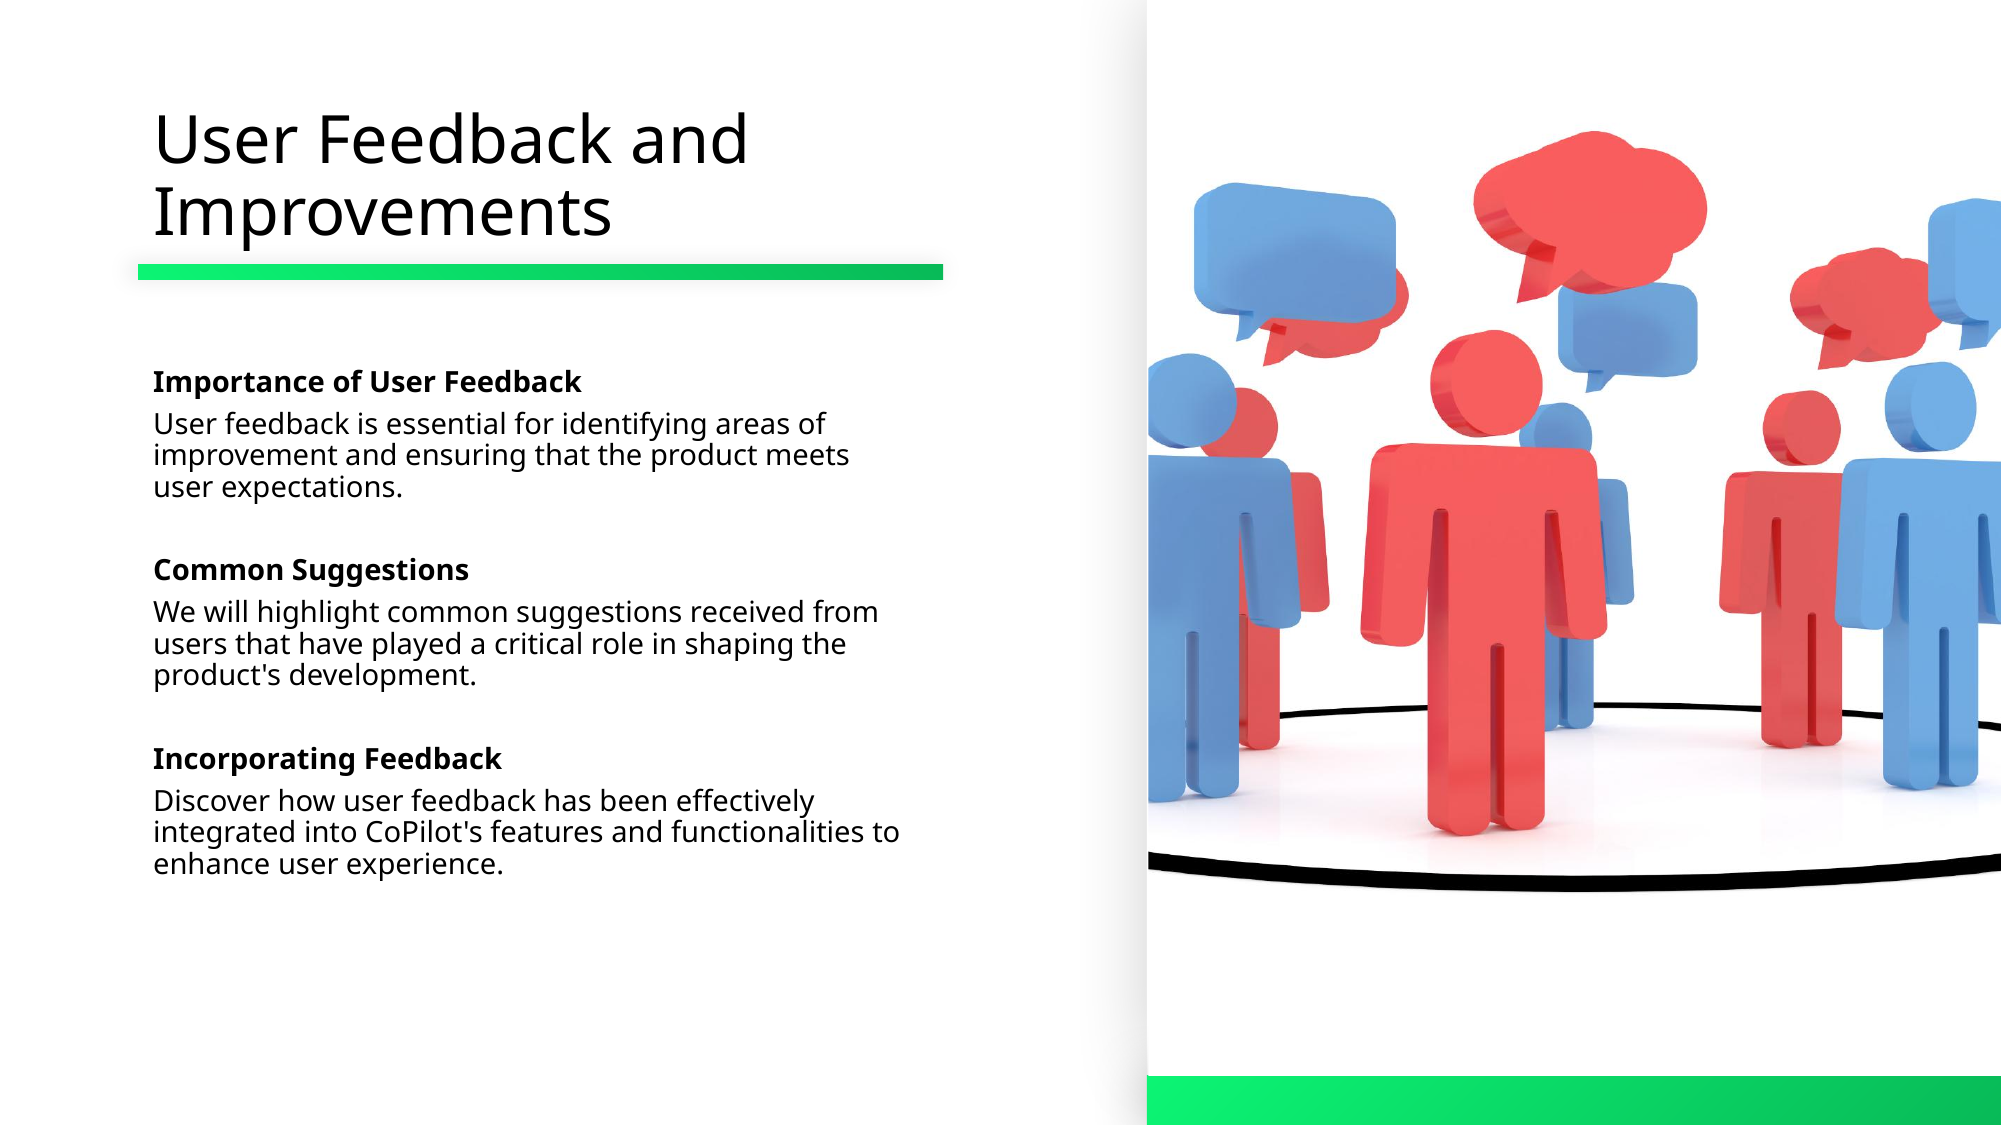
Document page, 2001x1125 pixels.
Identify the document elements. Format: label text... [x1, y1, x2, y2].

title User Feedback and Improvements [138, 95, 1010, 262]
list Importance of User Feedback User feedback is essential for identifying areas of improvement and ensuring that the product meets user expectations. Common Suggestions We will highlight common suggestions received from users that have played a critical role in shaping the product's development. Incorporating Feedback Discover how user feedback has been effectively integrated into CoPilot's features and functionalities to enhance user experience. [138, 359, 931, 967]
picture [1148, 0, 2001, 1076]
